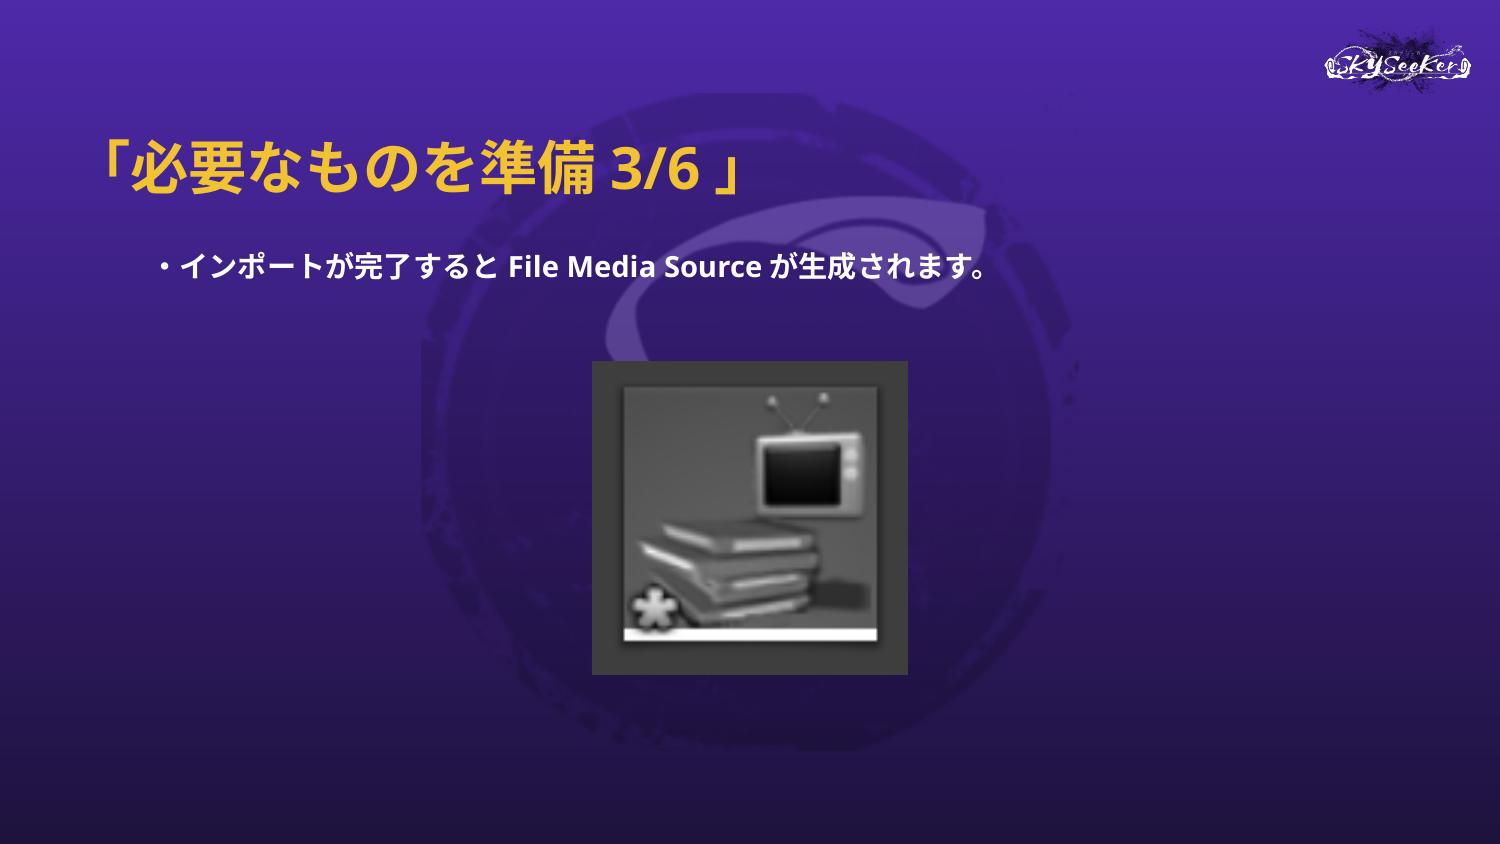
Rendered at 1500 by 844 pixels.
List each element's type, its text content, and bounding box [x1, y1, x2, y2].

picture [591, 361, 908, 675]
title 「必要なものを準備3/6」 [57, 116, 1455, 211]
picture [1321, 24, 1475, 97]
text_box ・インポートが完了するとFile Media Sourceが生成されます。 [134, 233, 1340, 308]
